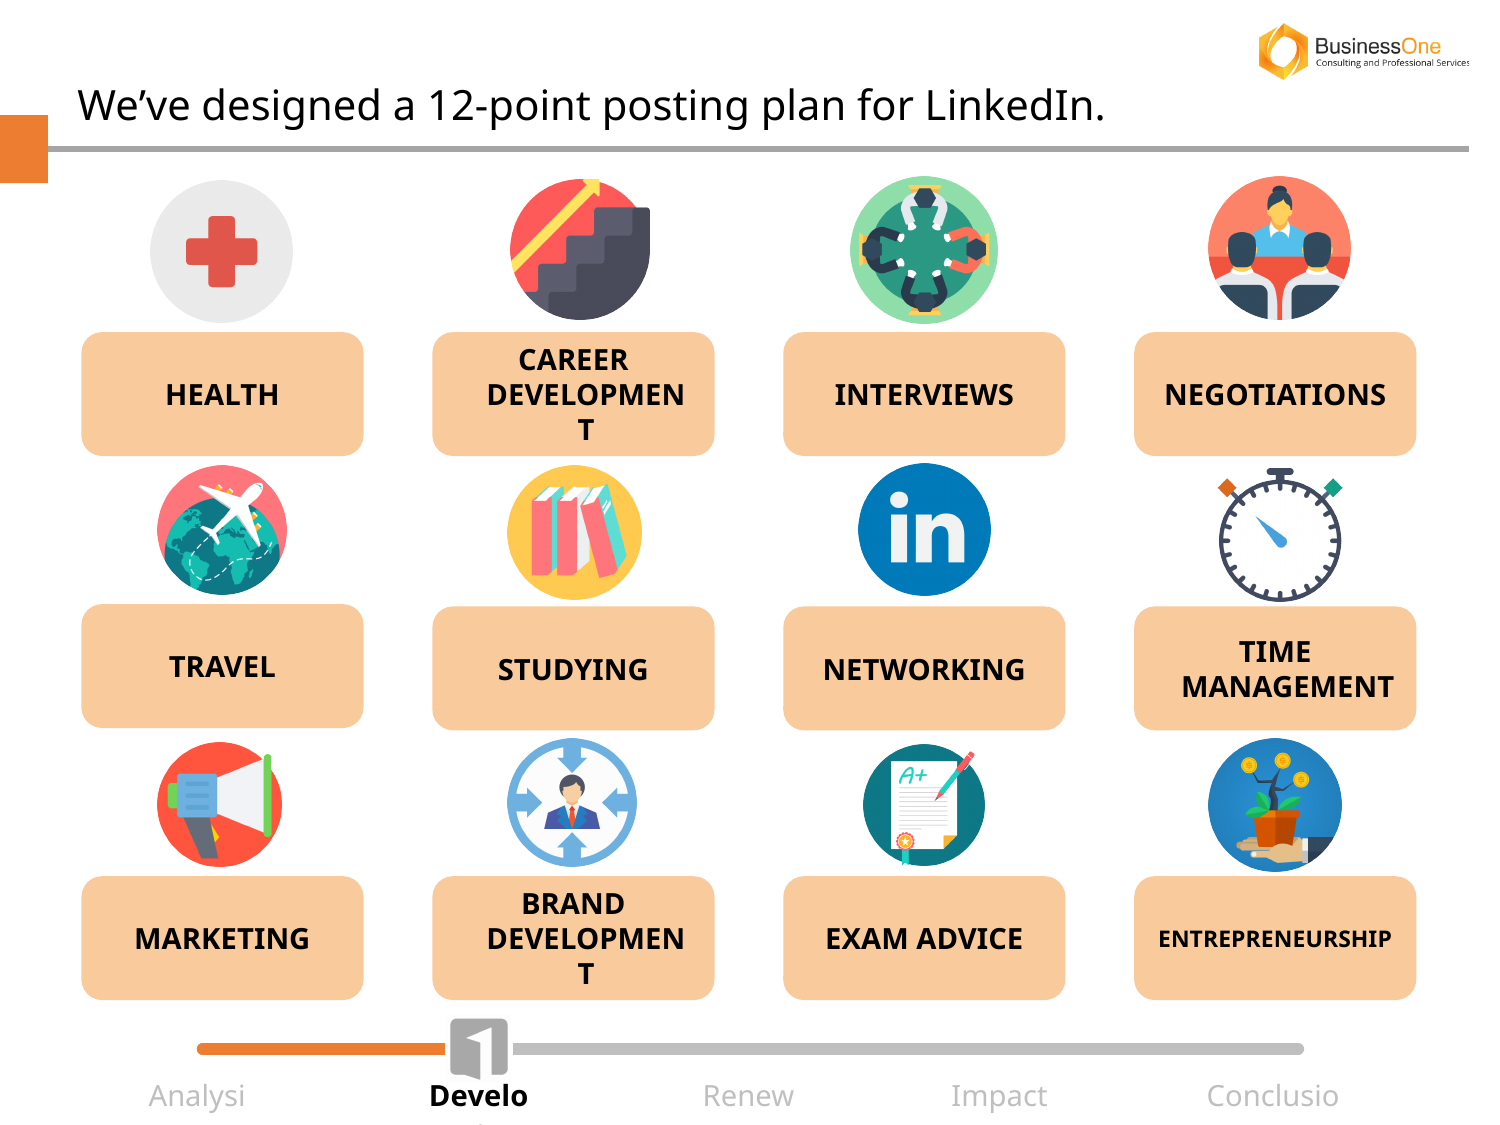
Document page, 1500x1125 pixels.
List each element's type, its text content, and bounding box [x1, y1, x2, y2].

text_box CAREER DEVELOPMENT [432, 332, 715, 457]
picture [157, 465, 287, 595]
picture [857, 532, 921, 597]
text_box EXAM ADVICE [783, 876, 1066, 1001]
text_box STUDYING [432, 606, 715, 731]
text_box NEGOTIATIONS [1134, 332, 1417, 457]
text_box INTERVIEWS [783, 332, 1066, 457]
picture [850, 176, 998, 324]
text_box HEALTH [81, 332, 364, 457]
picture [857, 463, 913, 527]
picture [1207, 176, 1352, 320]
text_box TRAVEL [81, 604, 364, 729]
text_box NETWORKING [783, 606, 1066, 731]
text_box MARKETING [81, 876, 364, 1001]
text_box BRAND DEVELOPMENT [432, 876, 715, 1001]
picture [892, 515, 907, 562]
picture [916, 514, 964, 562]
picture [150, 179, 294, 323]
picture [510, 179, 651, 320]
picture [928, 543, 991, 597]
picture [507, 465, 642, 600]
picture [936, 463, 991, 517]
picture [1259, 23, 1470, 80]
text_box We’ve designed a 12-point posting plan for LinkedIn. [62, 20, 1248, 137]
picture [445, 1015, 513, 1083]
text_box TIME MANAGEMENT [1134, 606, 1417, 731]
picture [863, 743, 986, 866]
picture [1213, 468, 1347, 602]
picture [157, 742, 282, 868]
text_box ENTREPRENEURSHIP [1134, 876, 1417, 1001]
picture [1207, 737, 1342, 872]
picture [507, 737, 637, 868]
picture [891, 492, 907, 507]
